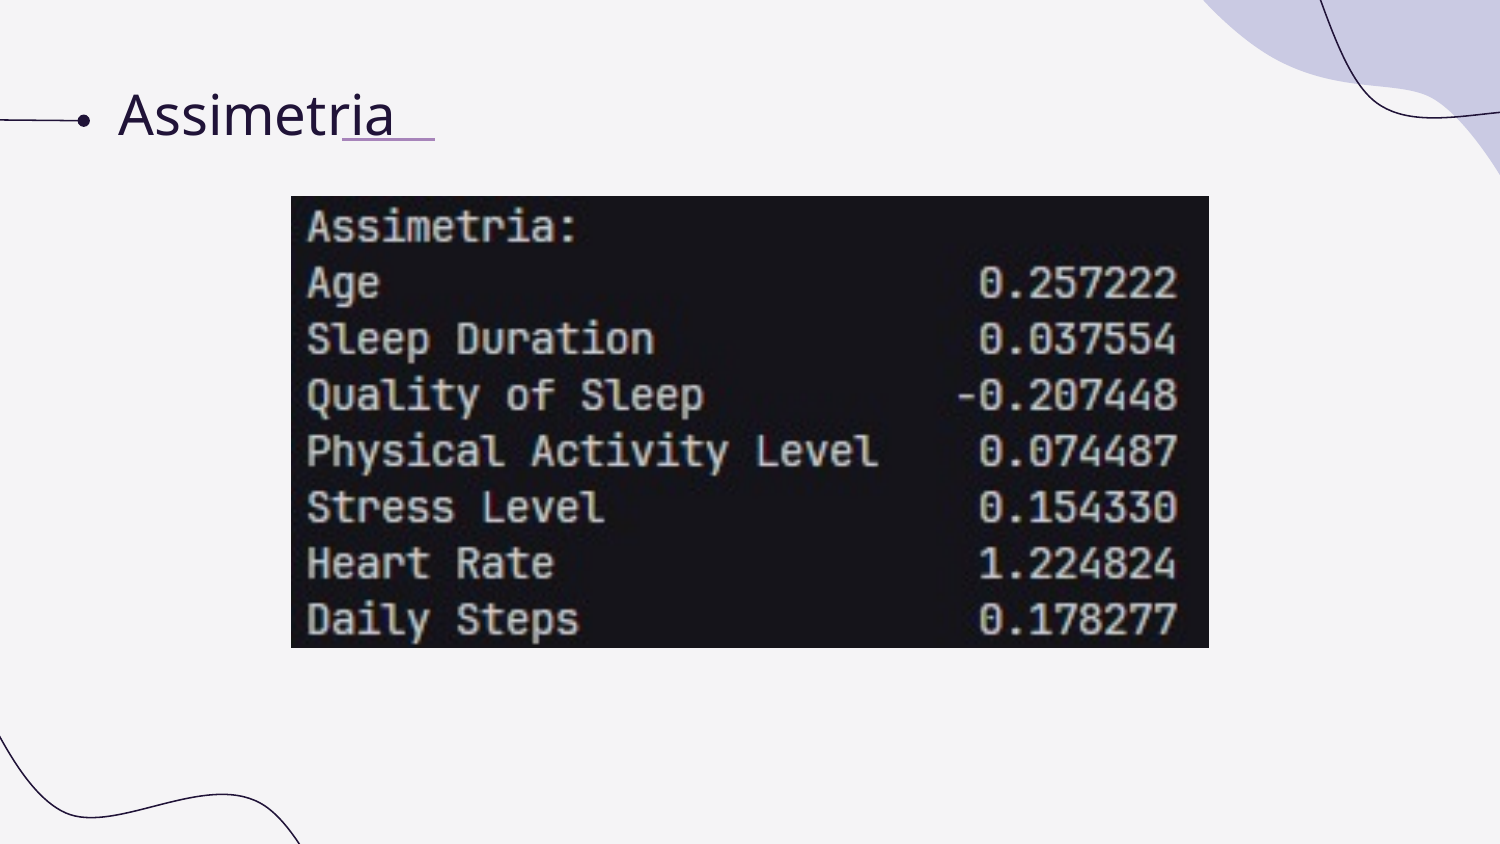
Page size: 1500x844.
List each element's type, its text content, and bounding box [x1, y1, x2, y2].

picture [290, 196, 1209, 648]
title Assimetria [118, 79, 1382, 140]
